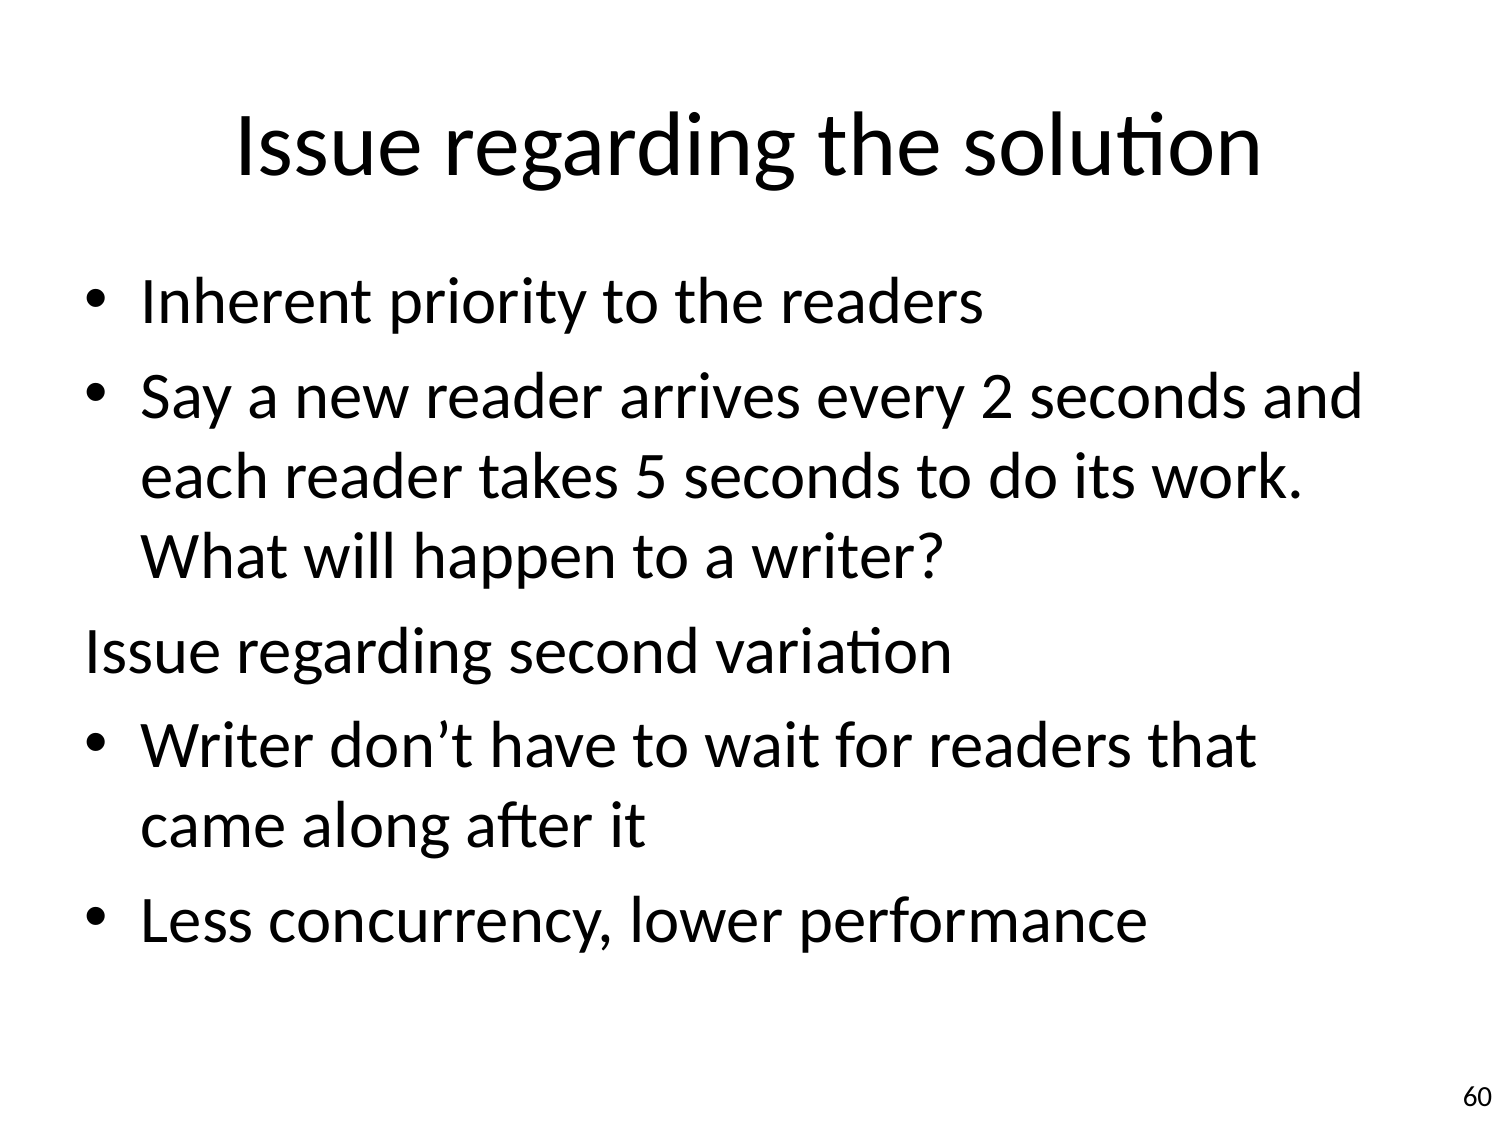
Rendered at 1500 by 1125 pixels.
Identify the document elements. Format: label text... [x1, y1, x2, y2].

list Inherent priority to the readers Say a new reader arrives every 2 seconds and each reader takes 5 seconds to do its work. What will happen to a writer? Issue regarding second variation Writer don’t have to wait for readers that came along after it Less concurrency, lower performance [76, 249, 1411, 1070]
title Issue regarding the solution [74, 44, 1426, 234]
slide_number 60 [1453, 1070, 1500, 1119]
